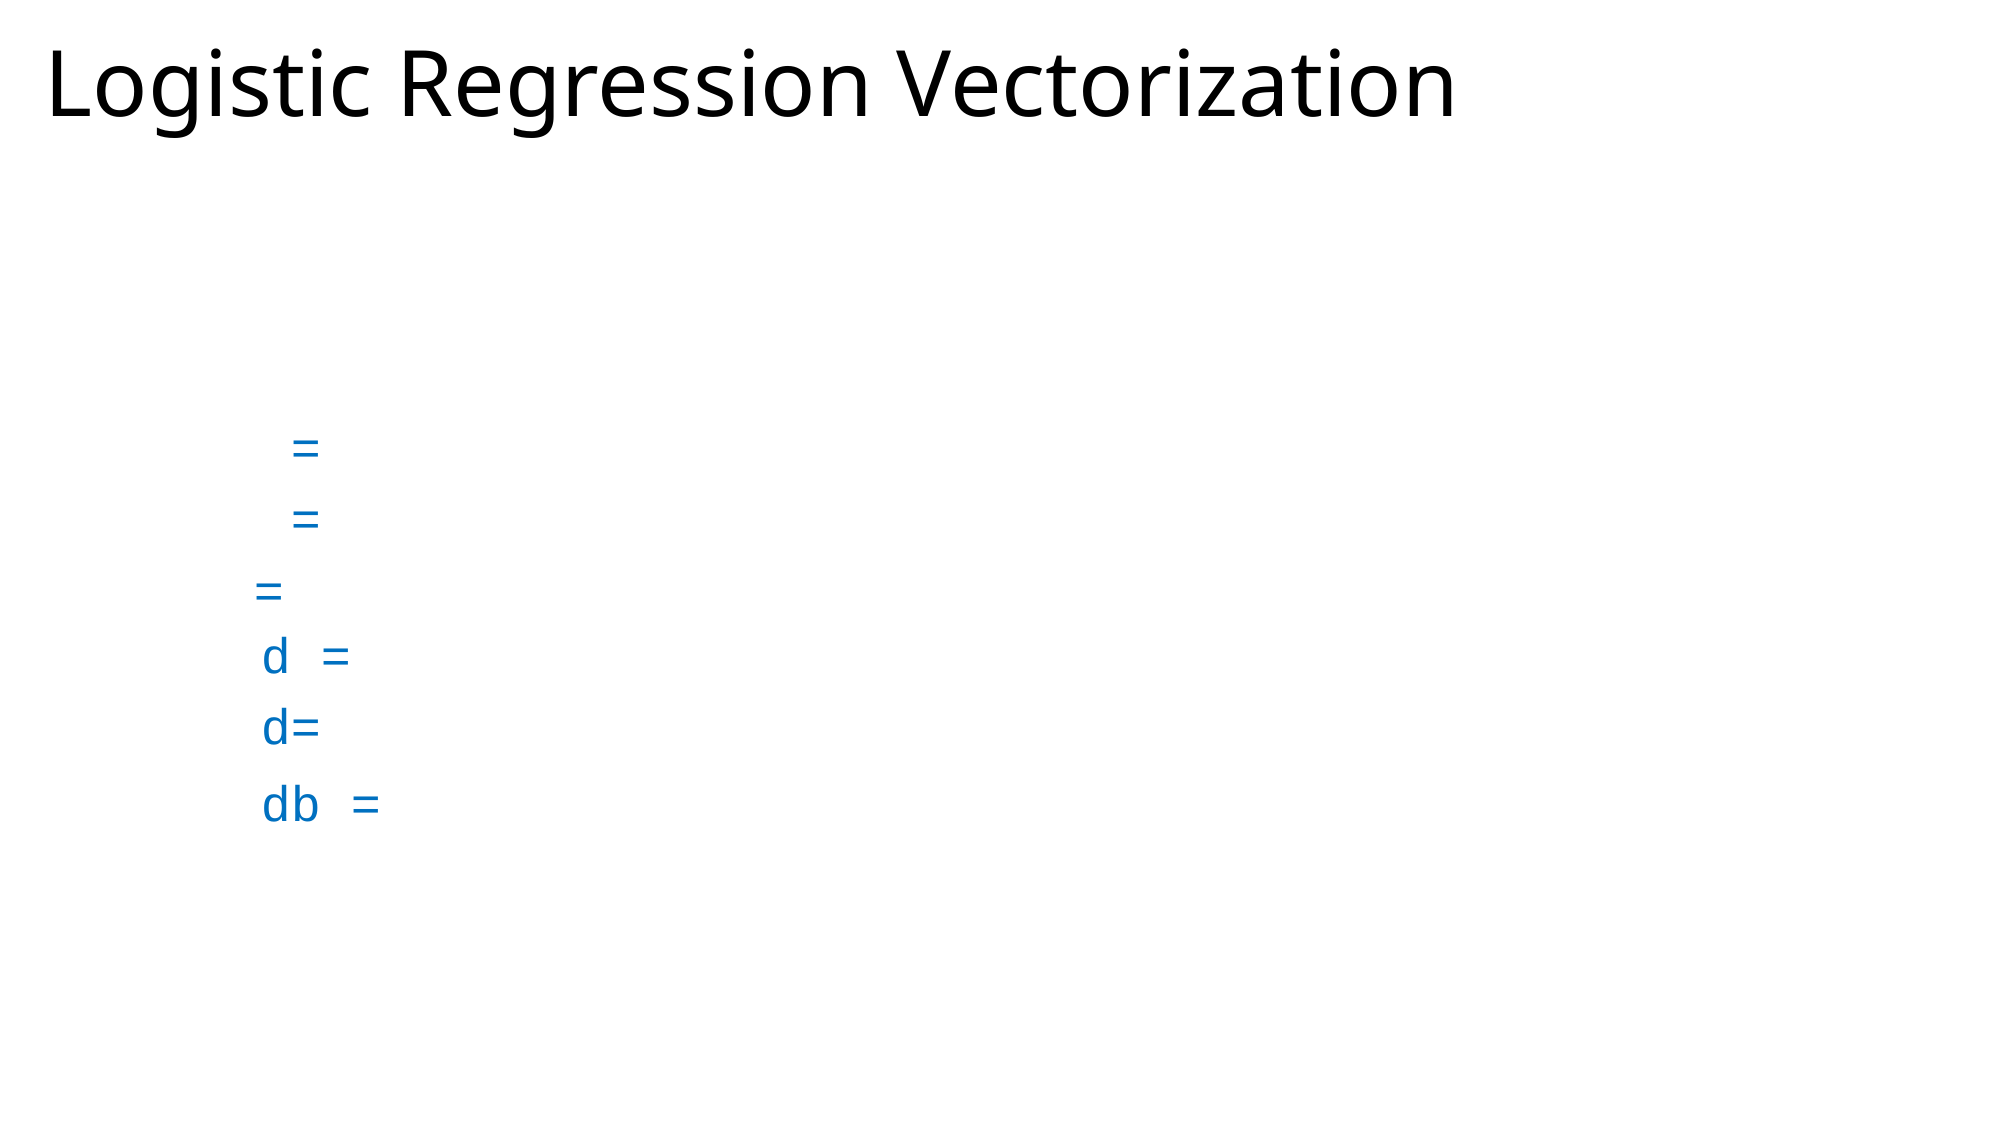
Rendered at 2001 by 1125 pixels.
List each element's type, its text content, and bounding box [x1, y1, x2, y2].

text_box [239, 407, 1645, 901]
text_box Logistic Regression Vectorization [30, 29, 1927, 248]
